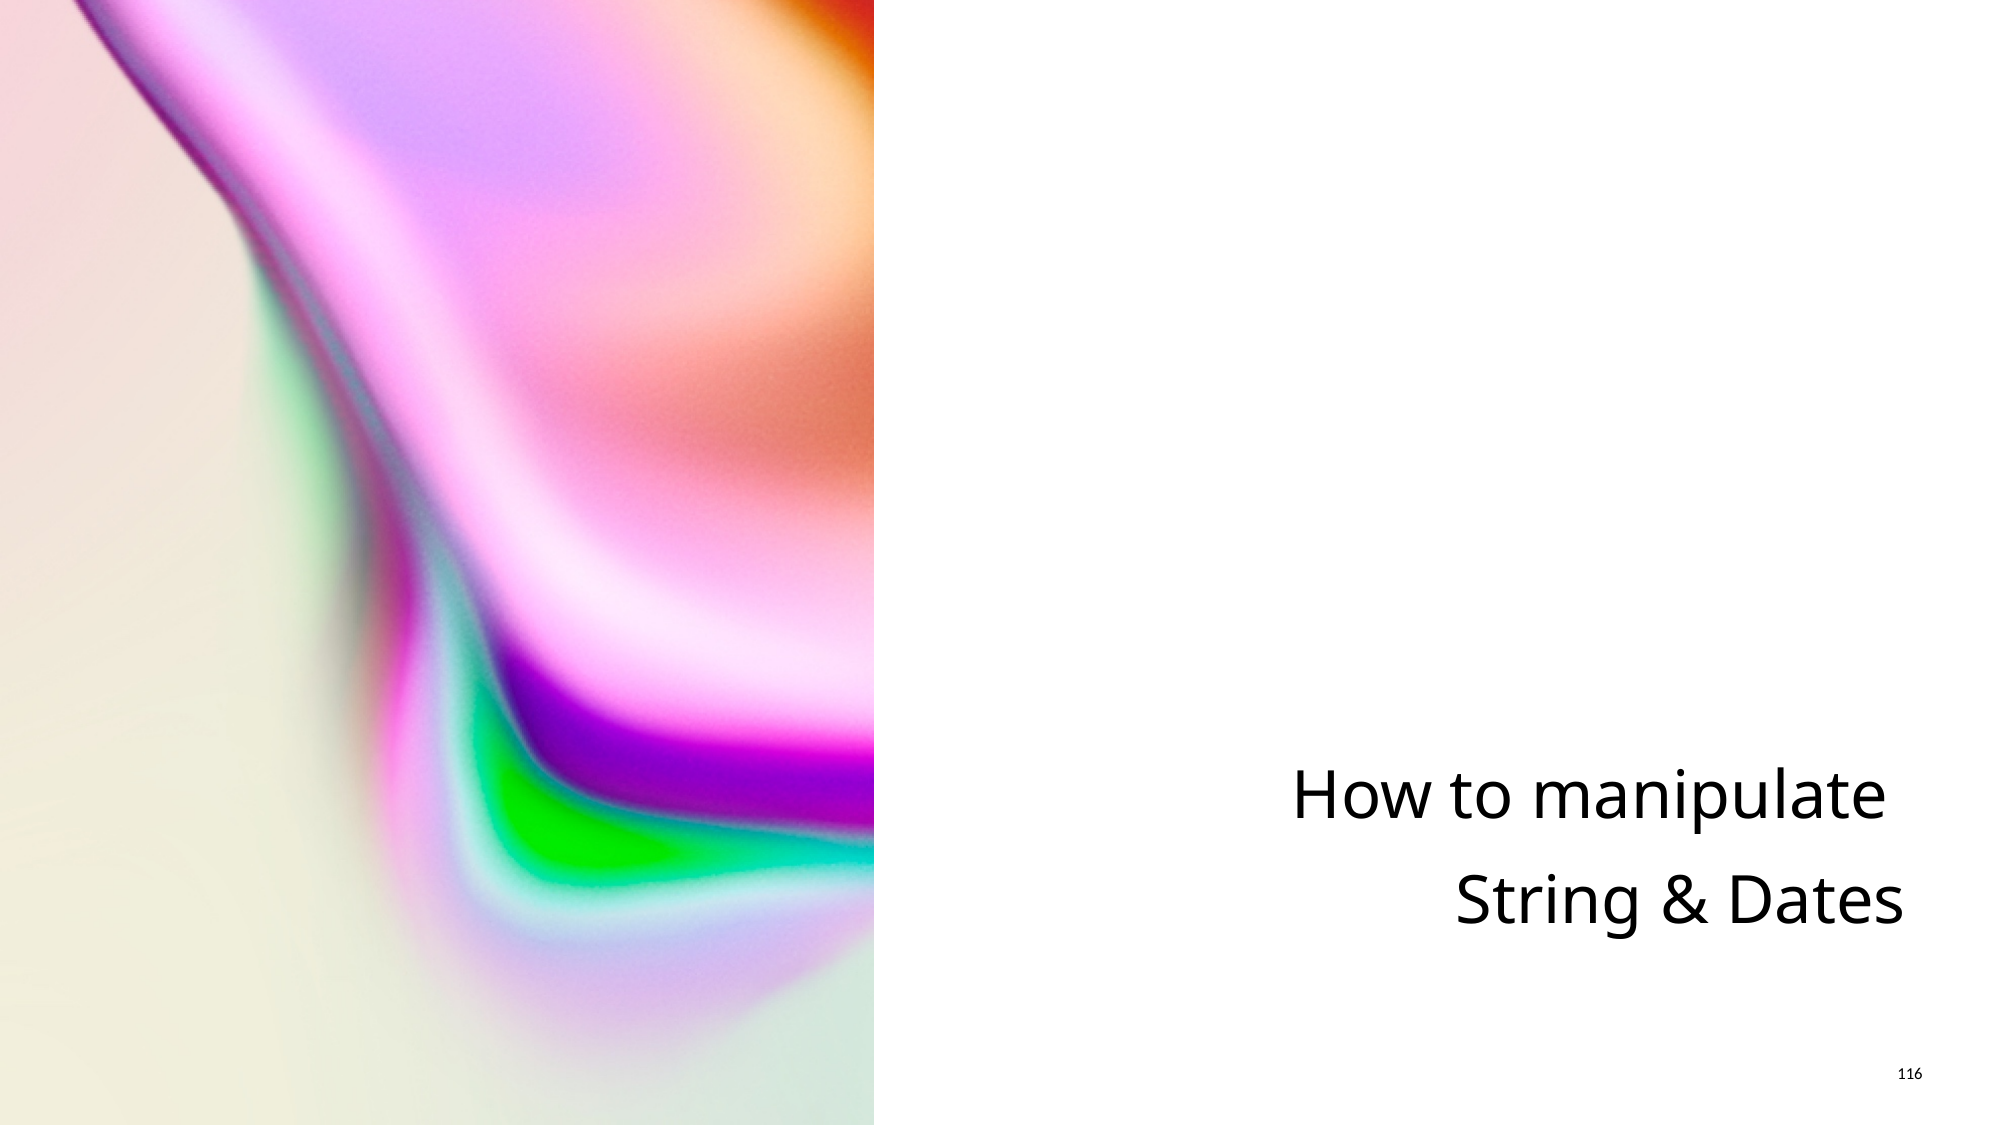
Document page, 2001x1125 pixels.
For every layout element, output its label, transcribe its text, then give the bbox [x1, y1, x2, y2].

list How to manipulate String & Dates [1029, 457, 1907, 1042]
picture [0, 0, 874, 1125]
